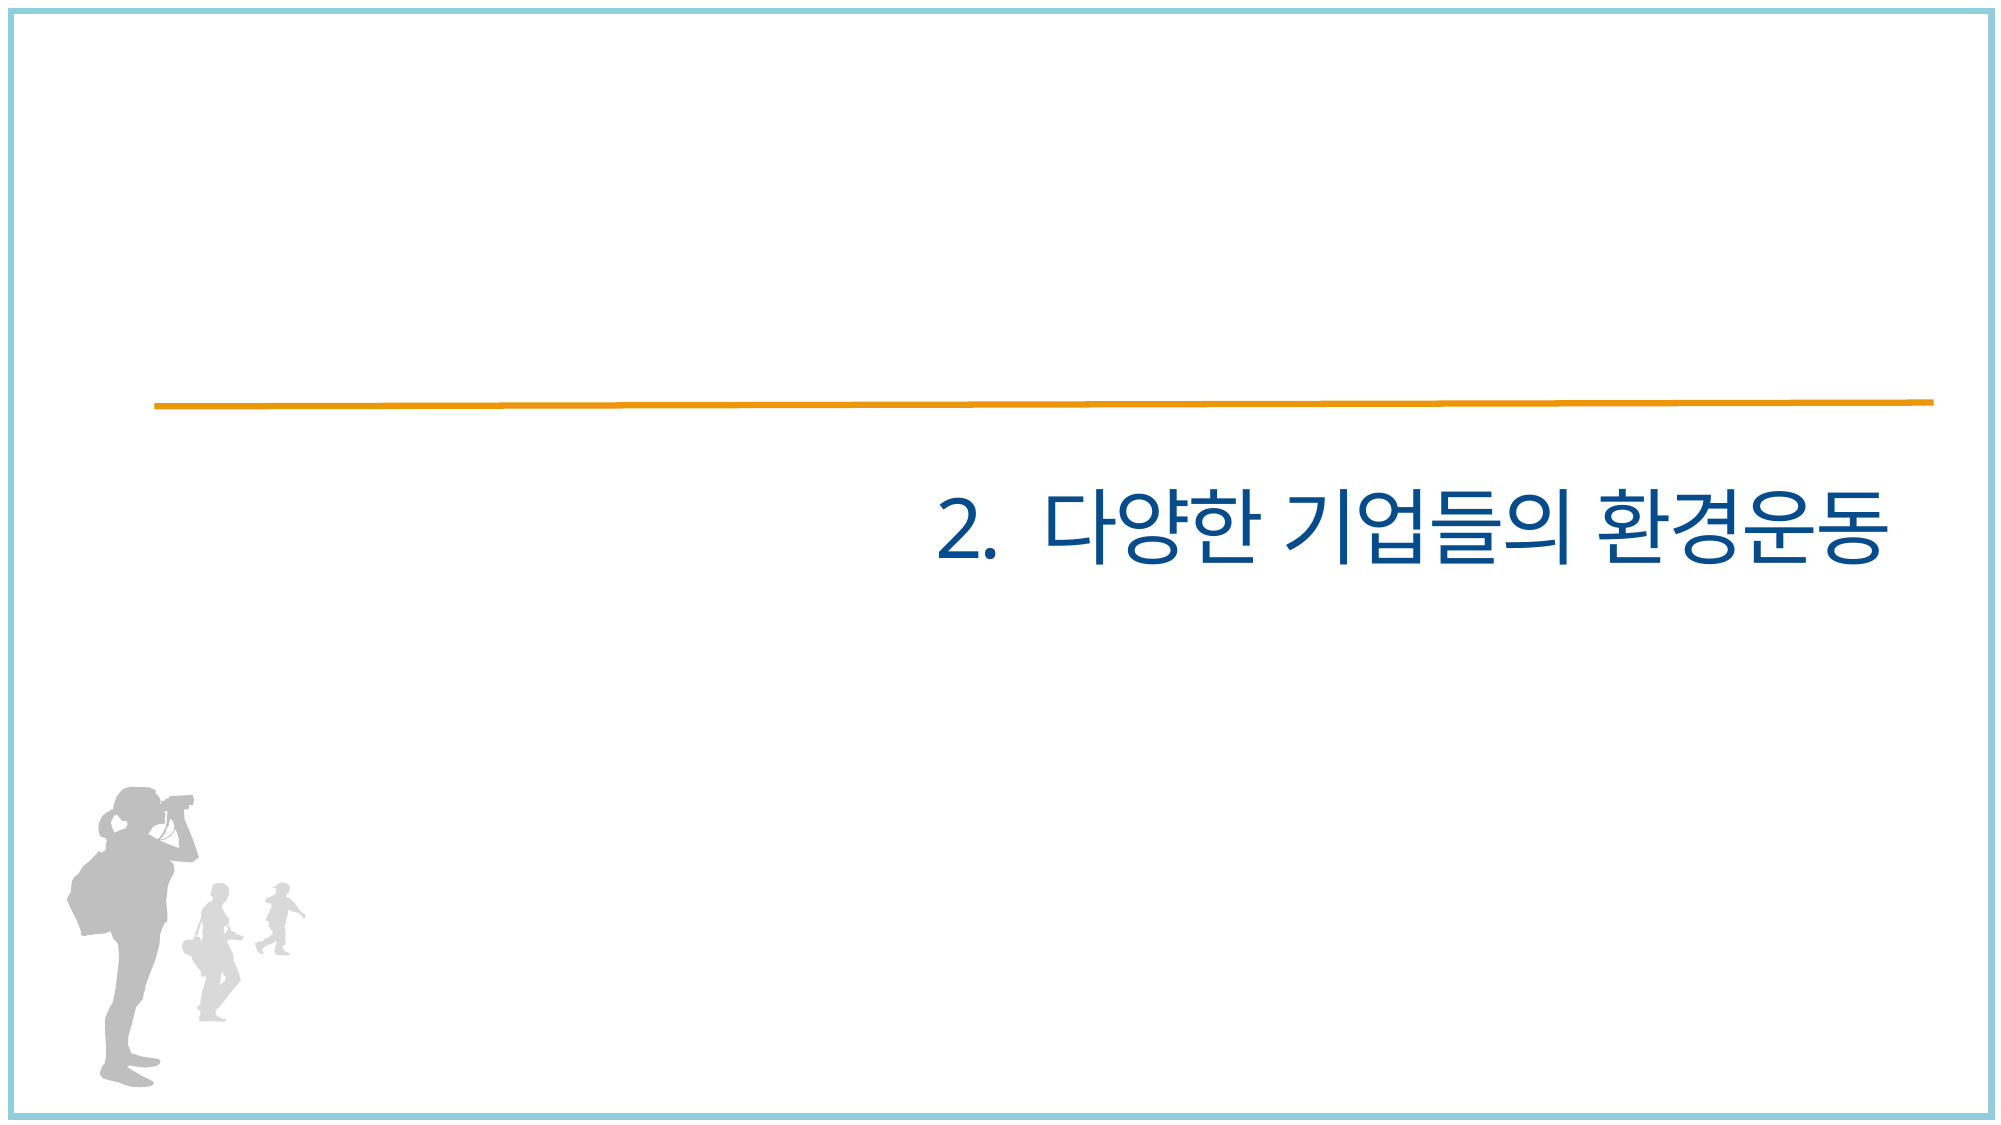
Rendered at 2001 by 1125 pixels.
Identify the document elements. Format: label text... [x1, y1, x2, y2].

text_box [10, 10, 1993, 1118]
text_box 2. 다양한 기업들의 환경운동 [917, 446, 1957, 585]
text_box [66, 786, 306, 1088]
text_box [157, 402, 1931, 407]
